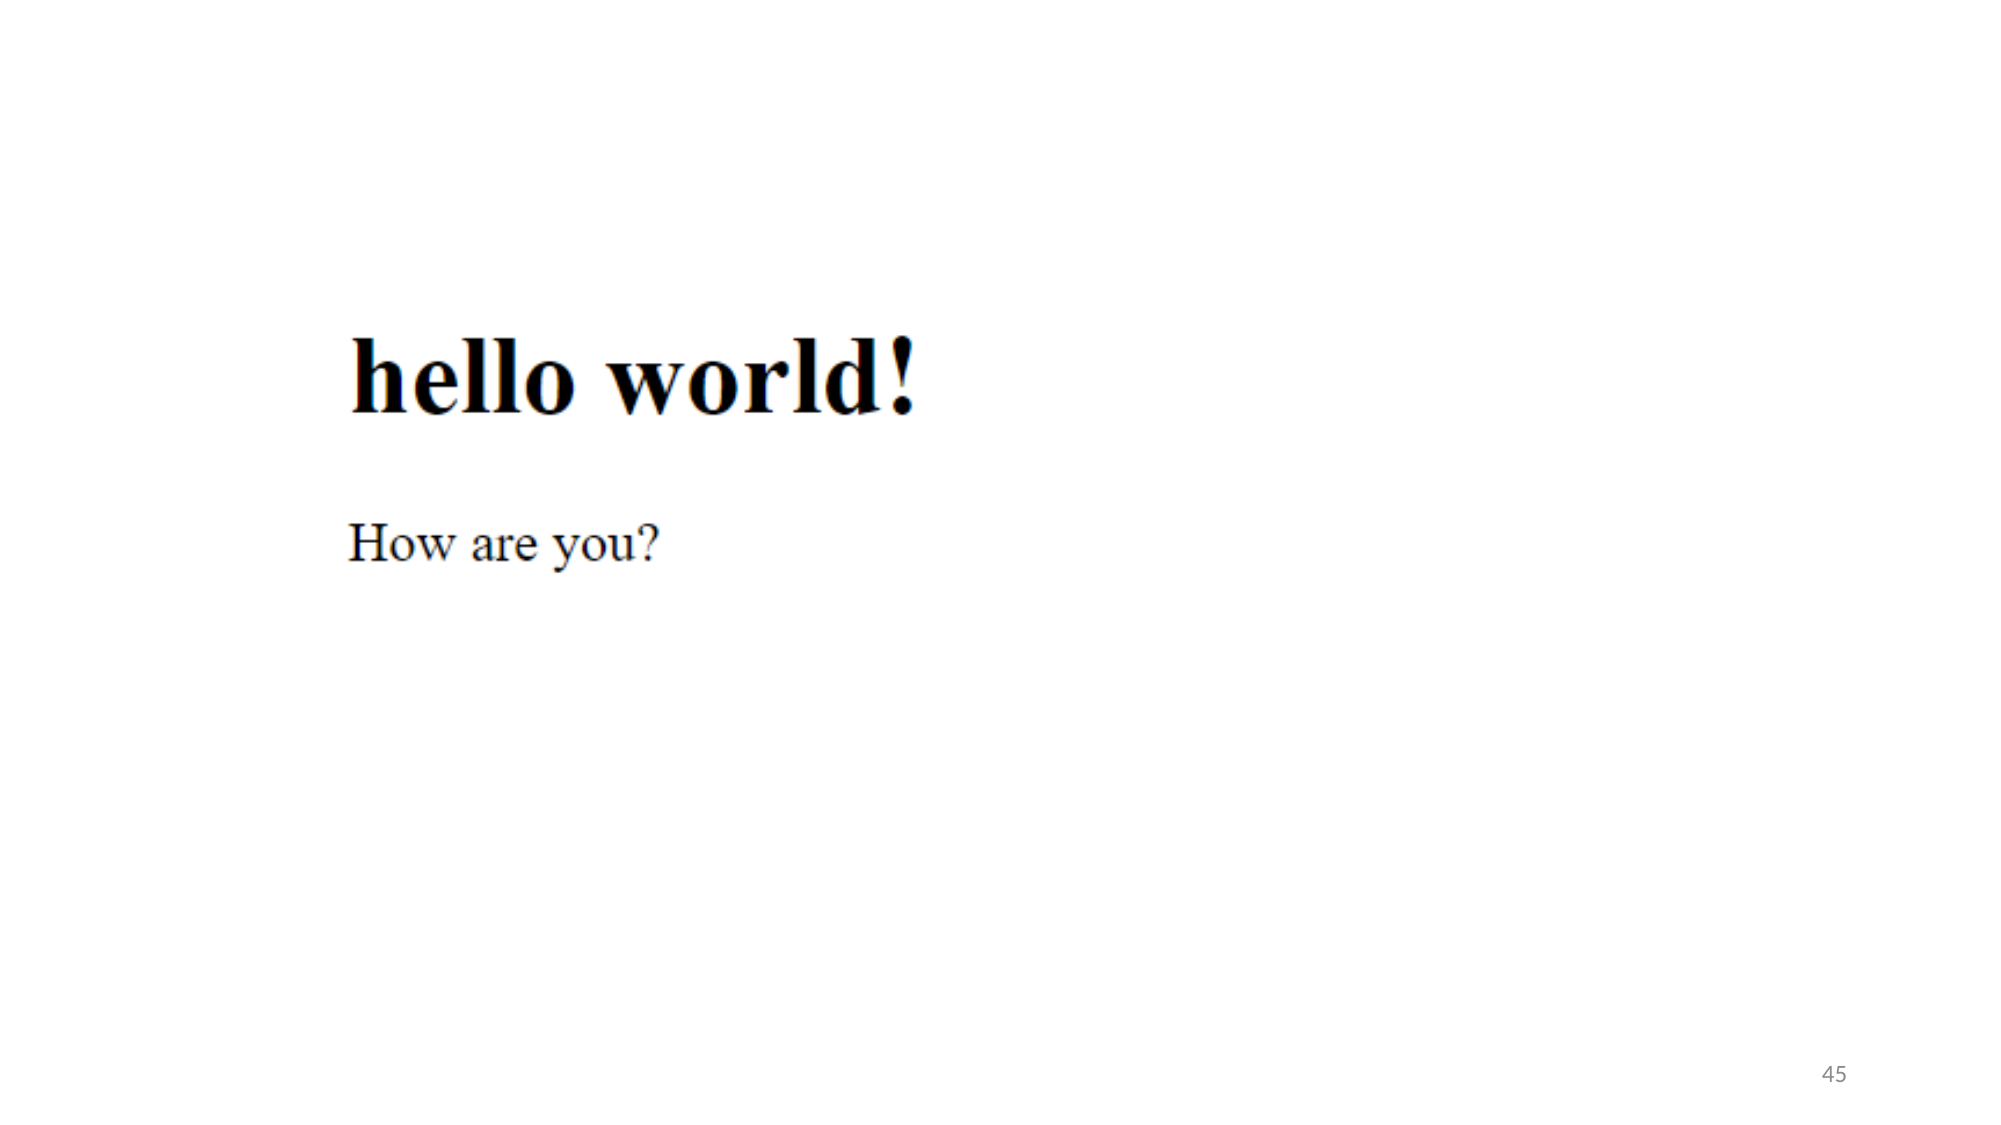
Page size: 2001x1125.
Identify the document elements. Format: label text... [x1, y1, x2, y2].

picture [335, 253, 1193, 653]
slide_number 45 [1412, 1042, 1863, 1103]
